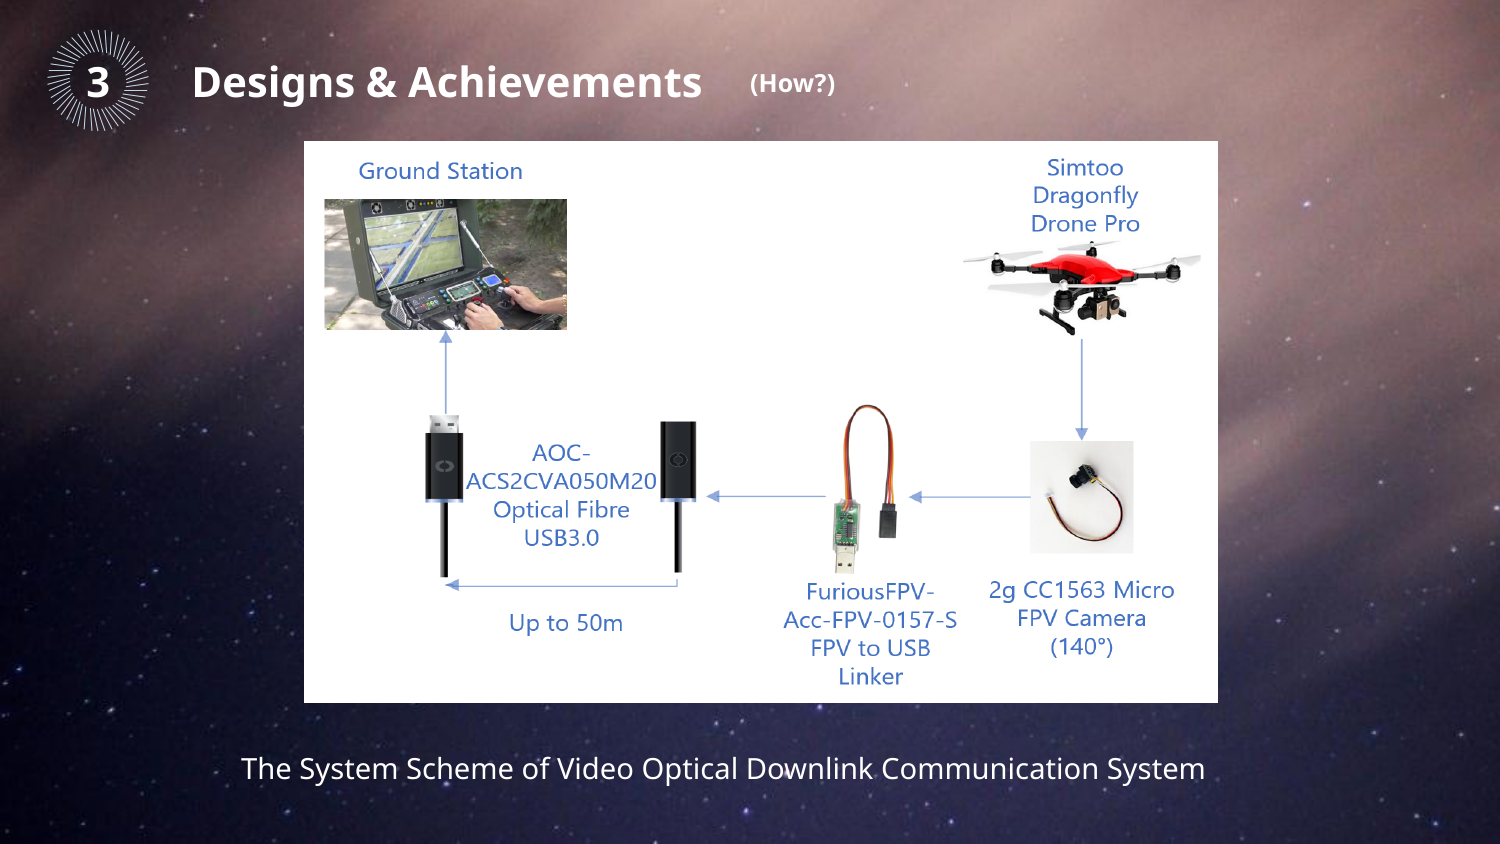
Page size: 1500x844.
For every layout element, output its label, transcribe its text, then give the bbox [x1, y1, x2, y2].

text_box The System Scheme of Video Optical Downlink Communication System [226, 725, 1296, 793]
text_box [39, 21, 159, 141]
picture [0, 0, 1500, 844]
text_box (How?) [735, 60, 851, 106]
text_box Designs & Achievements [159, 48, 742, 113]
